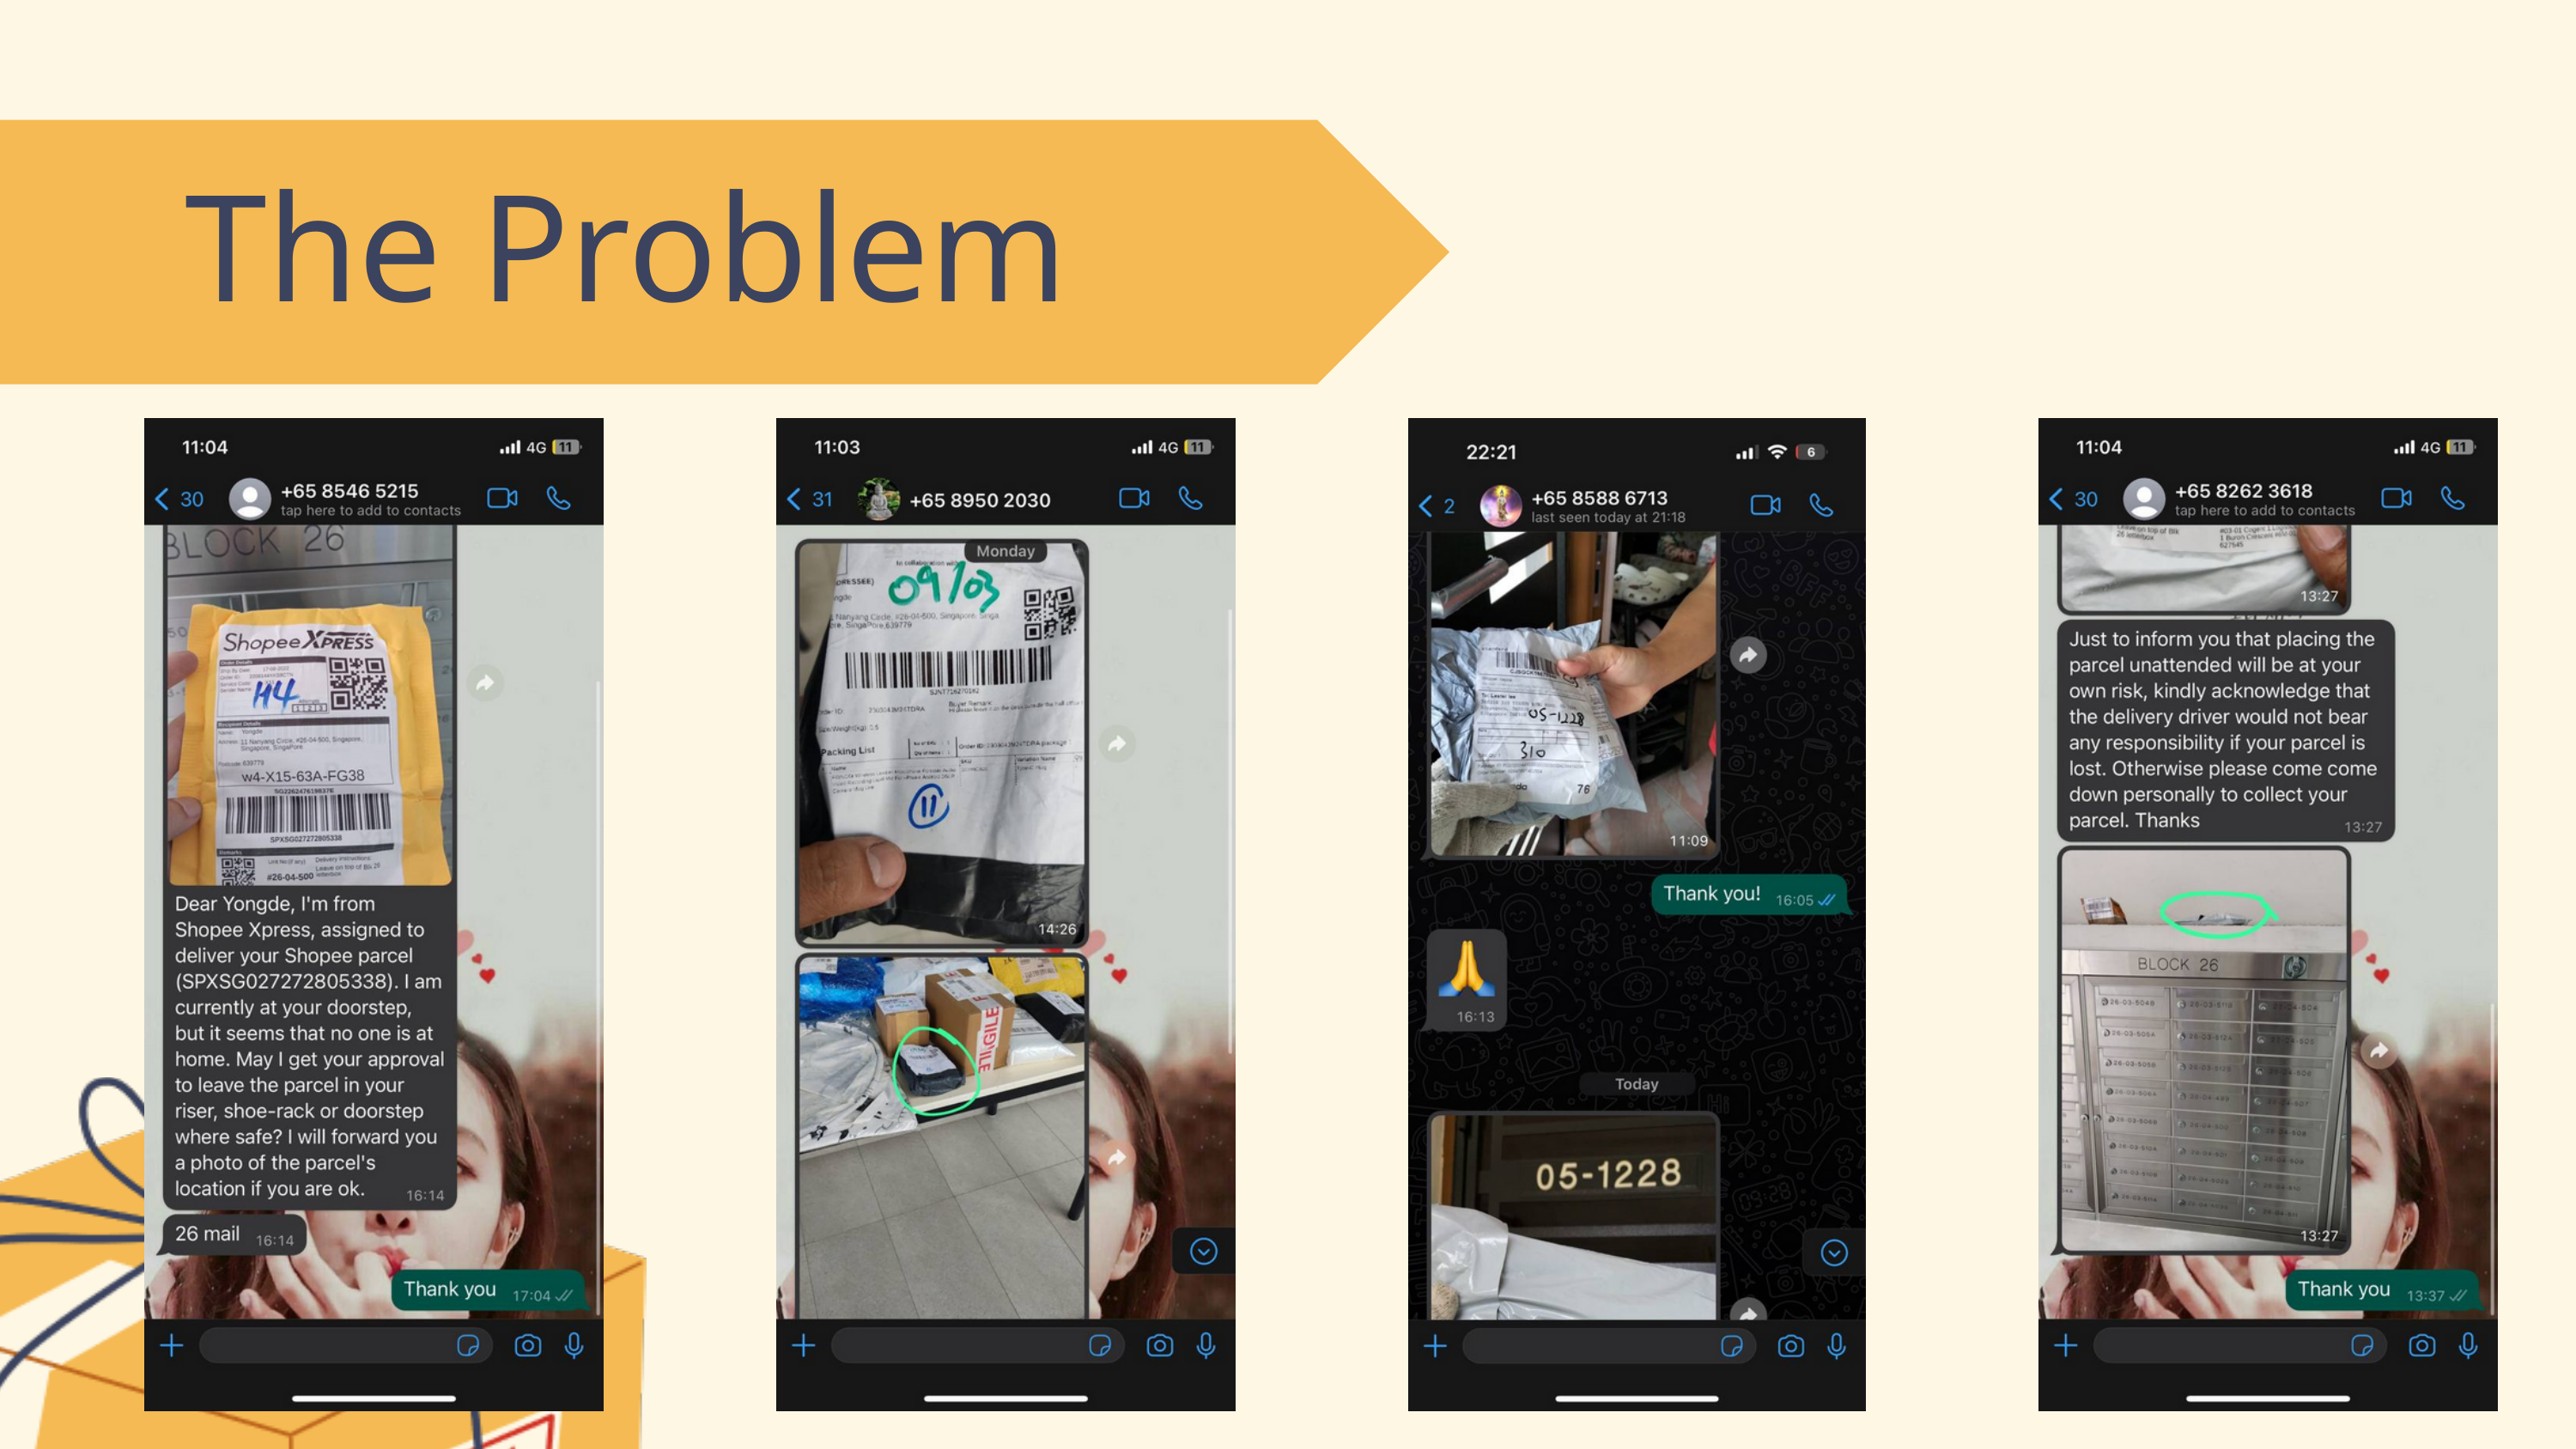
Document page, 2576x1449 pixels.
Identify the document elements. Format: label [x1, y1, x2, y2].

picture [776, 418, 1236, 1412]
picture [1407, 418, 1867, 1412]
picture [0, 418, 647, 1449]
text_box [0, 119, 1450, 385]
picture [2038, 418, 2498, 1412]
